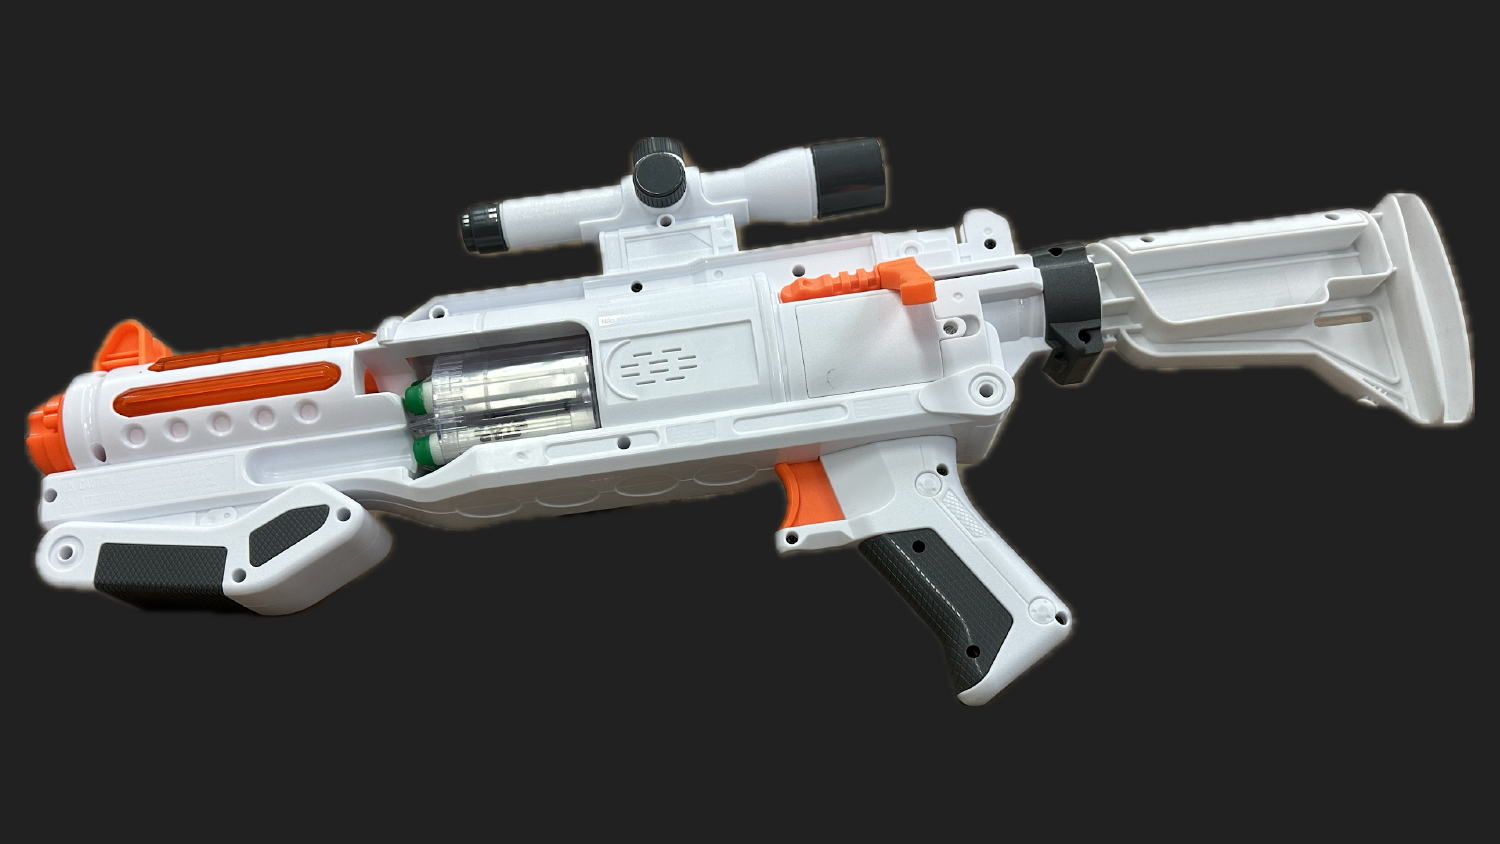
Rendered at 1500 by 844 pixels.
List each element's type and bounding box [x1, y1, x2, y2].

picture [24, 137, 1476, 707]
